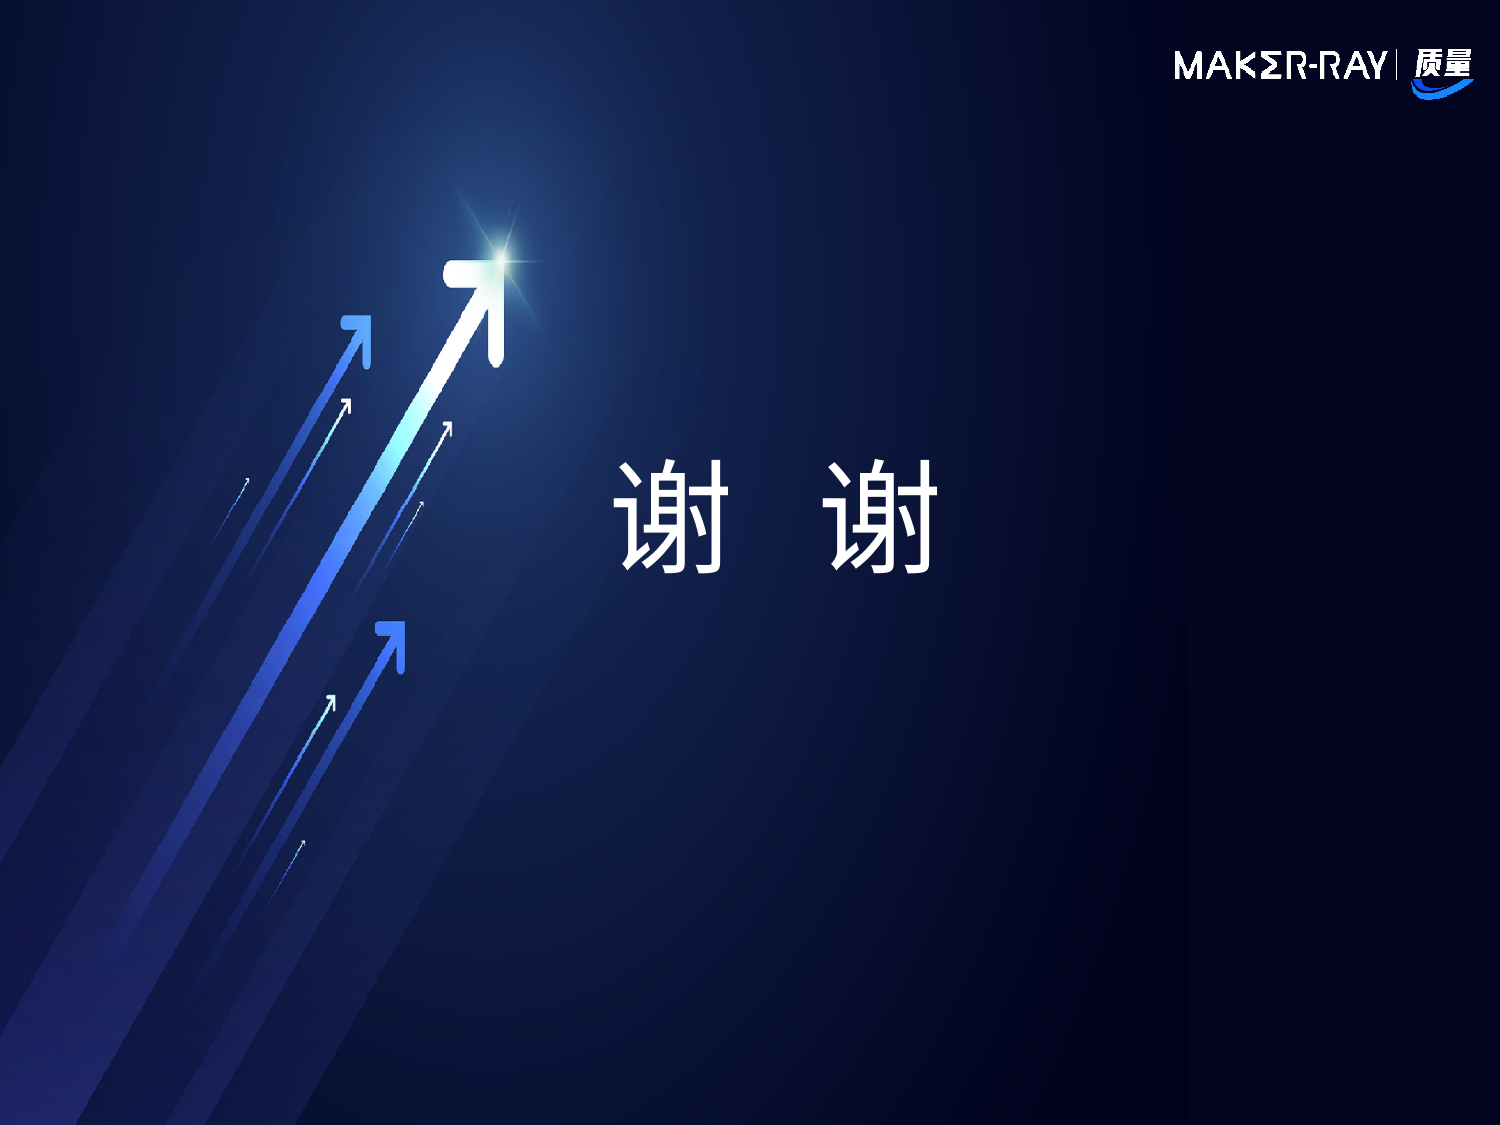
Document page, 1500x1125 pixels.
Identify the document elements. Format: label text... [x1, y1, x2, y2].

picture [0, 0, 1500, 1125]
text_box 谢 谢 [253, 432, 1297, 598]
